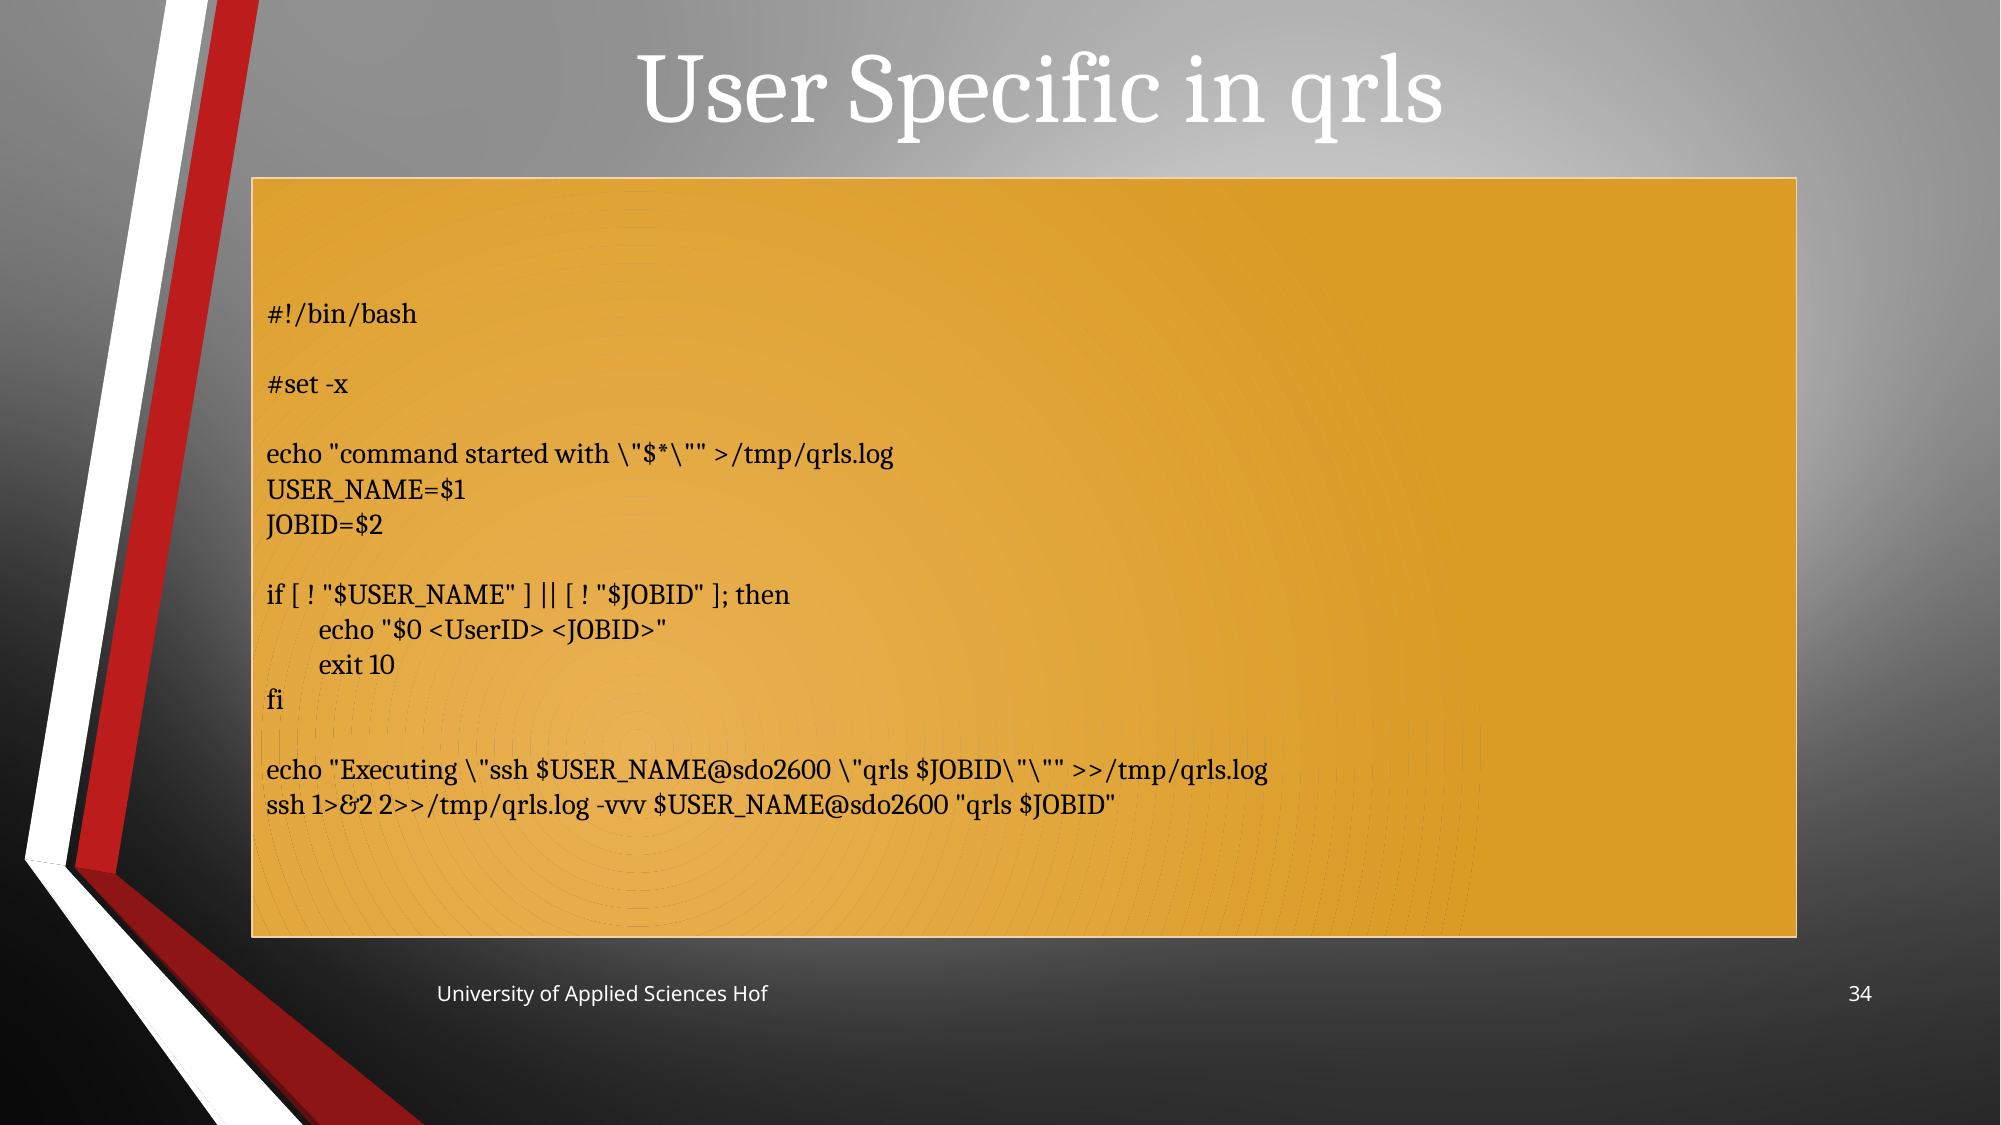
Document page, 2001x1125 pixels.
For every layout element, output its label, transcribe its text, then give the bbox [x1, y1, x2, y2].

slide_number 34 [1796, 965, 1887, 1025]
footer University of Applied Sciences Hof [421, 965, 1584, 1025]
title User Specific in qrls [317, 20, 1765, 150]
list #!/bin/bash #set -x echo "command started with \"$*\"" >/tmp/qrls.log USER_NAME=$1 JOBID=$2 if [ ! "$USER_NAME" ] || [ ! "$JOBID" ]; then echo "$0 <UserID> <JOBID>" exit 10 fi echo "Executing \"ssh $USER_NAME@sdo2600 \"qrls $JOBID\"\"" >>/tmp/qrls.log ssh 1>&2 2>>/tmp/qrls.log -vvv $USER_NAME@sdo2600 "qrls $JOBID" [251, 177, 1797, 938]
